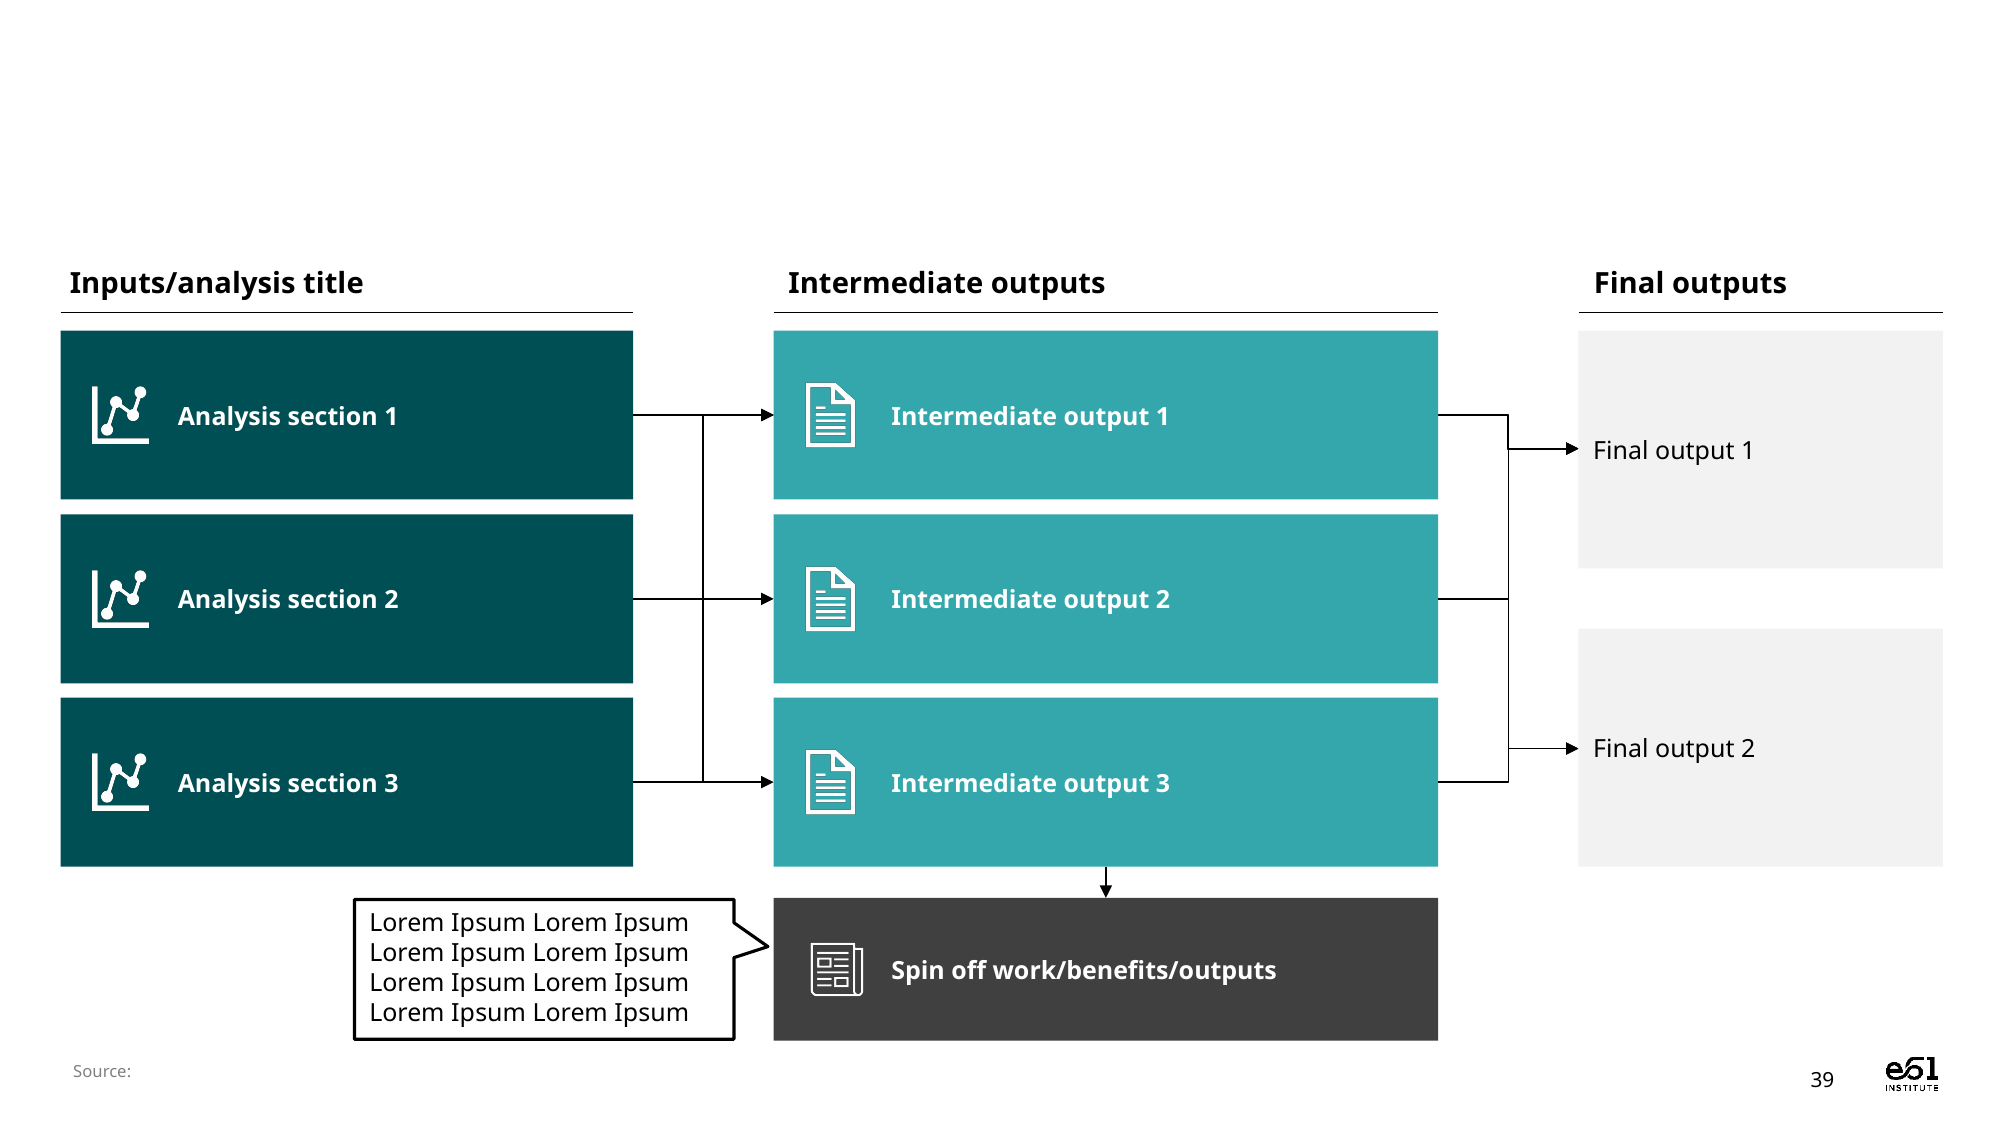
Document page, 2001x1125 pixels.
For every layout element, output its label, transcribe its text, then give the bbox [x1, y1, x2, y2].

picture [791, 560, 870, 638]
footer Source: [58, 1050, 671, 1095]
text_box Intermediate outputs [773, 258, 1439, 306]
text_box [1437, 598, 1579, 747]
text_box [773, 330, 876, 500]
text_box [778, 514, 876, 684]
text_box Analysis section 1 [163, 330, 634, 500]
picture [81, 560, 159, 638]
text_box Final outputs [1578, 258, 1943, 306]
text_box Analysis section 3 [163, 698, 634, 868]
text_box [632, 414, 774, 597]
text_box [60, 330, 163, 500]
picture [81, 743, 159, 821]
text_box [1437, 414, 1579, 448]
picture [791, 376, 870, 454]
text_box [1437, 748, 1579, 783]
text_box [1437, 448, 1579, 598]
text_box Final output 2 [1578, 628, 1943, 867]
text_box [632, 598, 774, 783]
picture [81, 376, 159, 454]
text_box Intermediate output 3 [876, 697, 1439, 867]
text_box Inputs/analysis title [55, 258, 628, 306]
text_box Intermediate output 2 [876, 514, 1432, 684]
text_box Final output 1 [1578, 330, 1943, 569]
text_box [773, 897, 876, 1041]
picture [1883, 1048, 1941, 1096]
text_box Intermediate output 1 [876, 330, 1439, 500]
text_box Lorem Ipsum Lorem Ipsum Lorem Ipsum Lorem Ipsum Lorem Ipsum Lorem Ipsum Lorem Ipsum Lorem Ipsum [354, 899, 768, 1040]
text_box [60, 697, 626, 867]
slide_number 39 [1795, 1050, 1888, 1095]
text_box Analysis section 2 [163, 514, 627, 684]
picture [798, 930, 876, 1008]
text_box Spin off work/benefits/outputs [876, 897, 1439, 1041]
text_box [773, 697, 876, 867]
picture [791, 743, 870, 821]
text_box [60, 514, 163, 684]
